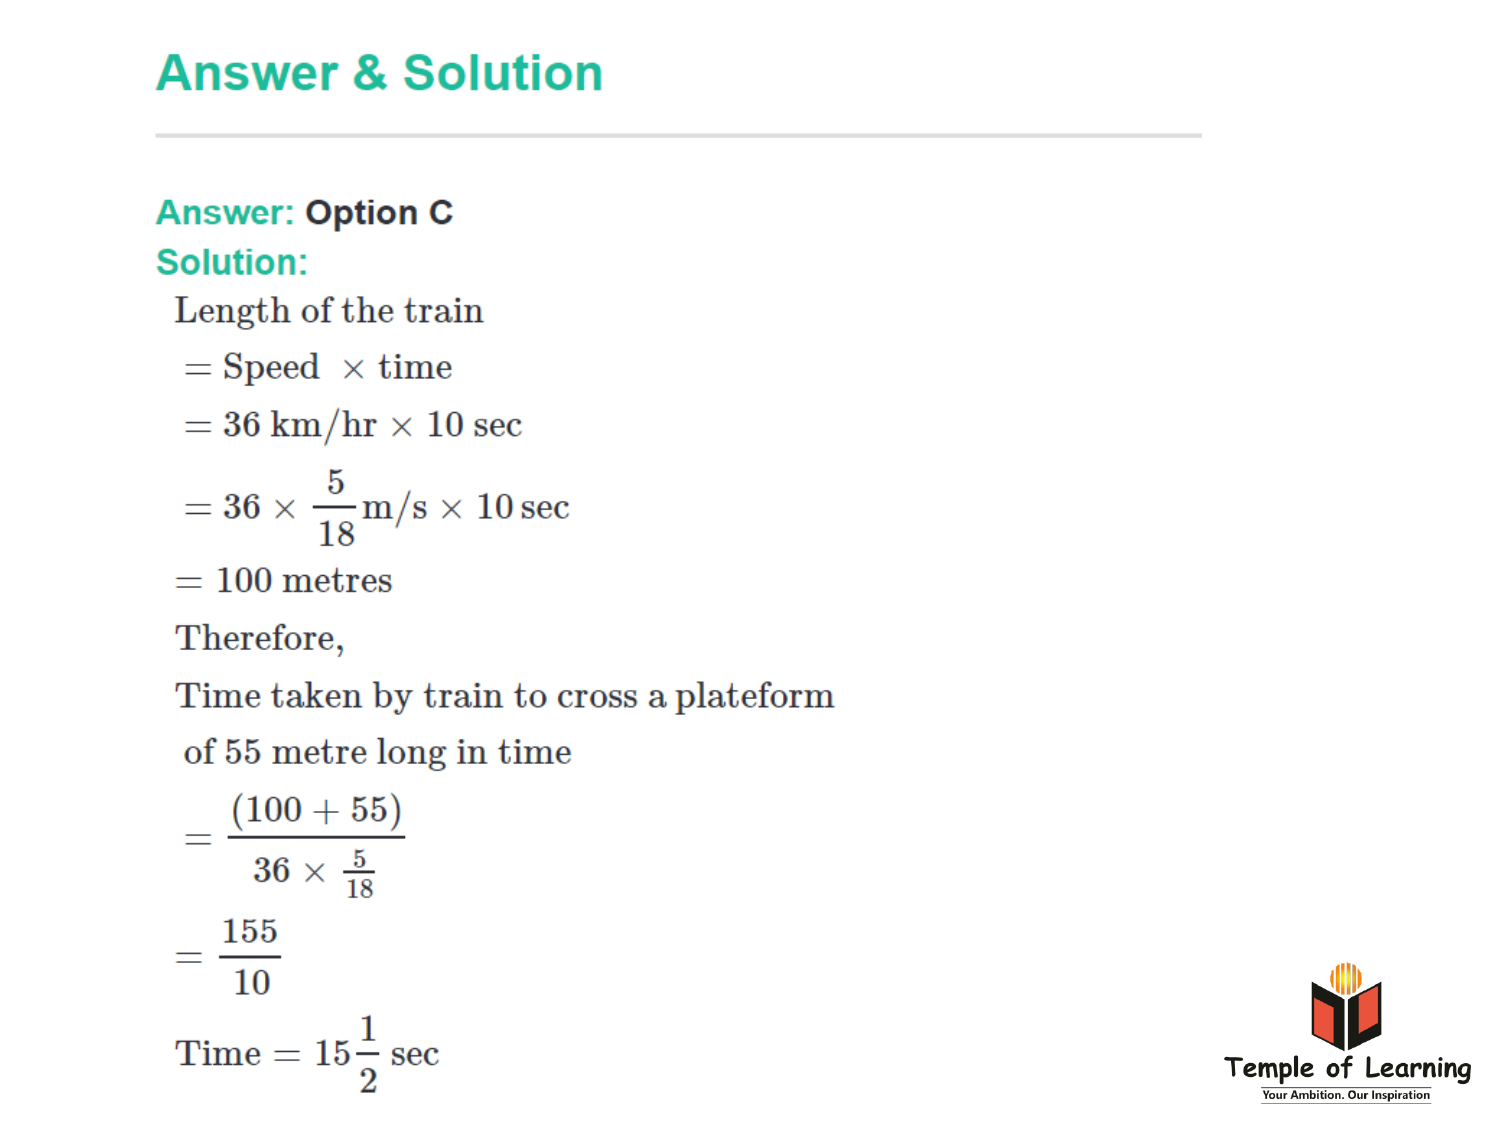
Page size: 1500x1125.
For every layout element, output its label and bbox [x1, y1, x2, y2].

picture [1224, 962, 1471, 1104]
picture [137, 37, 1202, 1101]
